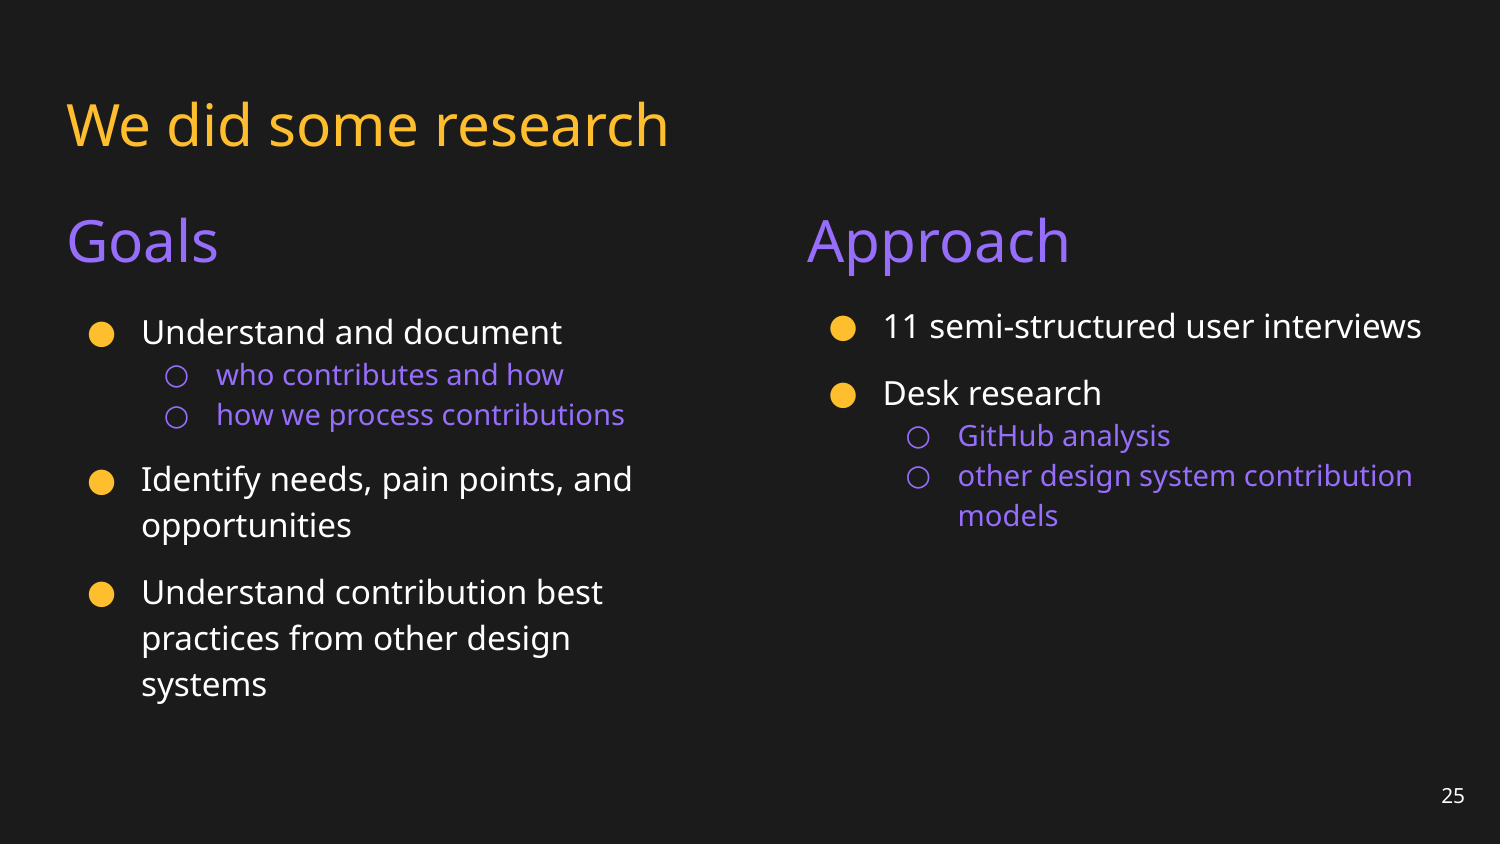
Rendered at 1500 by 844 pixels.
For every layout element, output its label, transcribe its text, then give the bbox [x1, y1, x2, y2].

list Approach 11 semi-structured user interviews Desk research GitHub analysis other design system contribution models [792, 189, 1449, 750]
slide_number 25 [1389, 764, 1480, 830]
list Goals Understand and document who contributes and how how we process contributions Identify needs, pain points, and opportunities Understand contribution best practices from other design systems [51, 189, 708, 750]
title We did some research [51, 72, 1449, 167]
